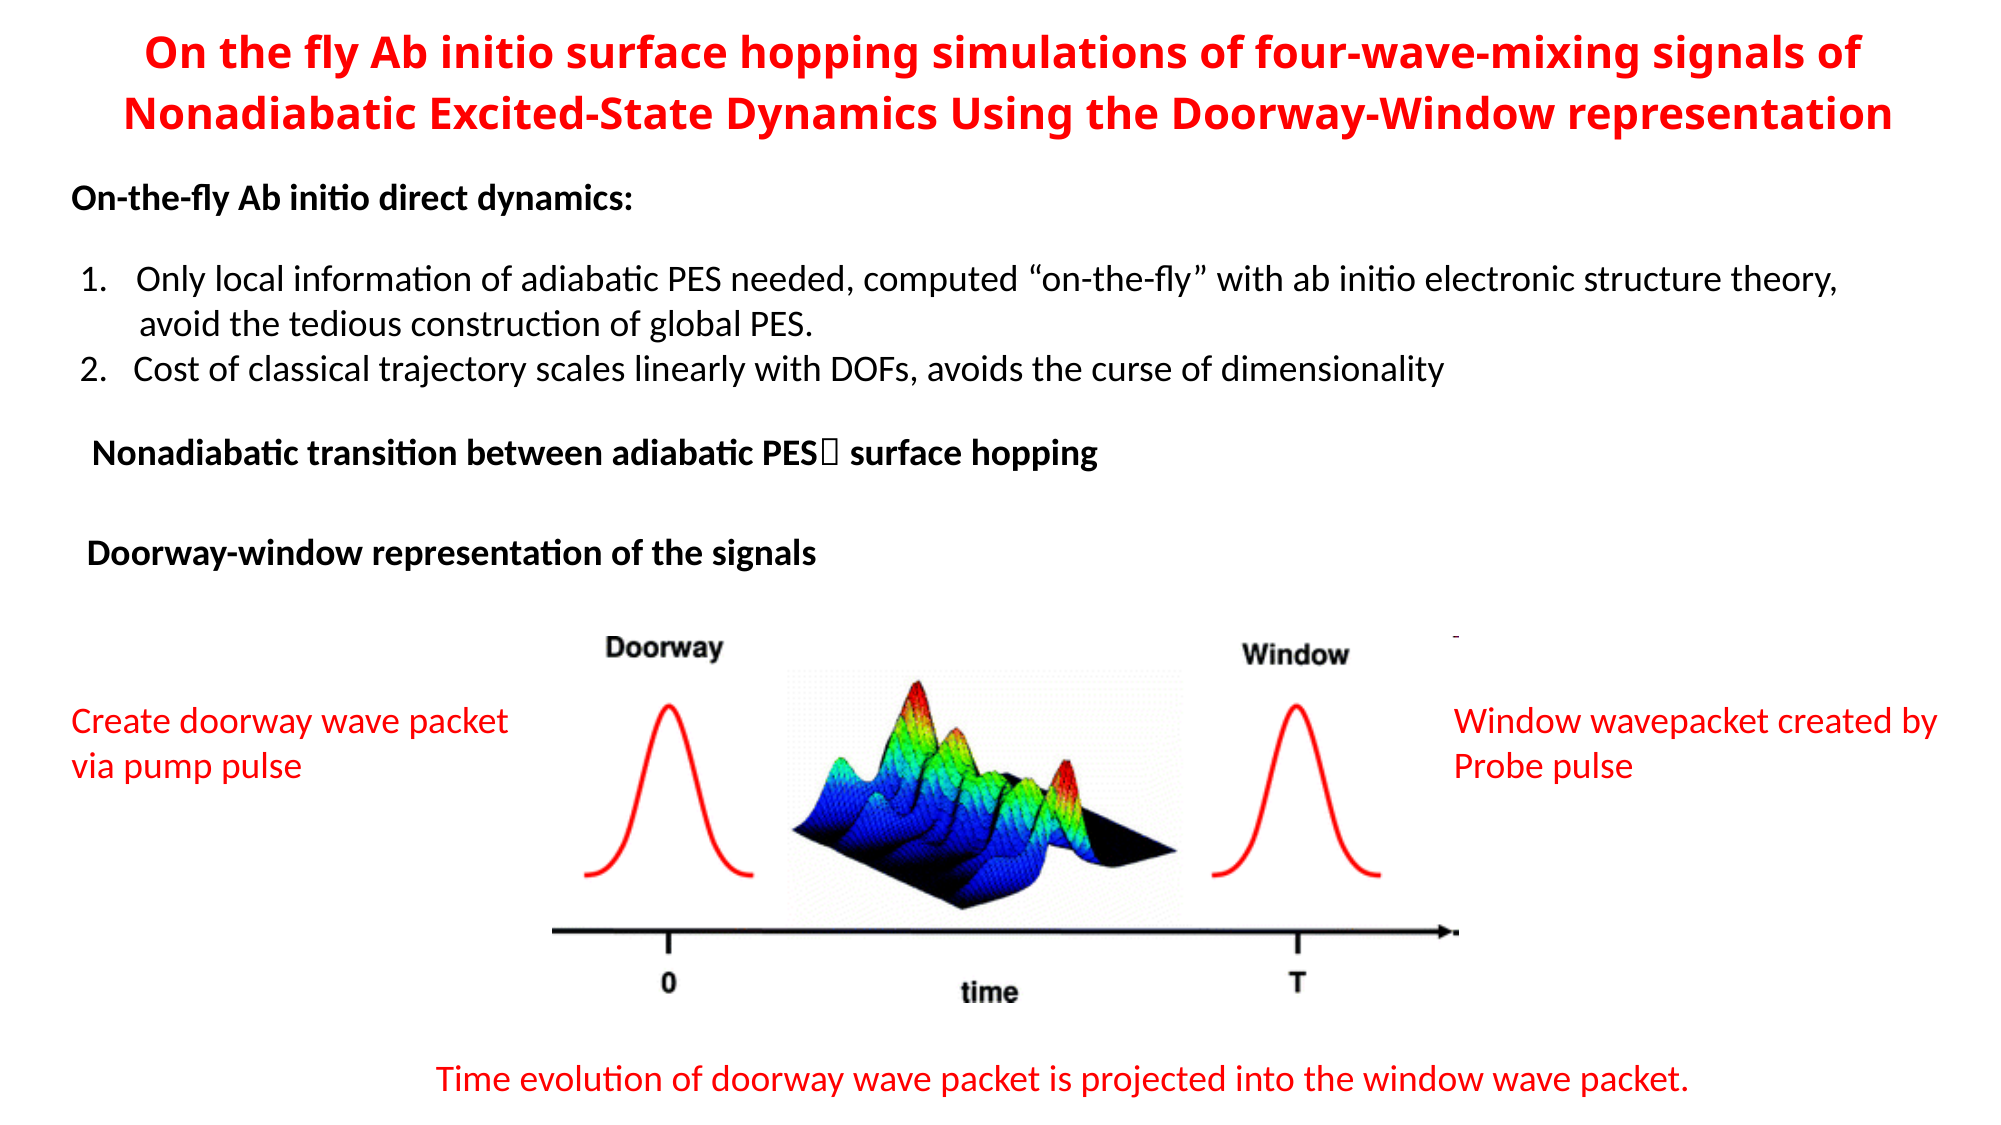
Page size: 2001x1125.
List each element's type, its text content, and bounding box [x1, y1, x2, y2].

text_box Only local information of adiabatic PES needed, computed “on-the-fly” with ab initio electronic structure theory, avoid the tedious construction of global PES. 2. Cost of classical trajectory scales linearly with DOFs, avoids the curse of dimensionality [64, 246, 1855, 397]
text_box Nonadiabatic transition between adiabatic PES surface hopping [77, 420, 1131, 481]
text_box Time evolution of doorway wave packet is projected into the window wave packet. [421, 1046, 1715, 1107]
text_box Create doorway wave packet via pump pulse [56, 688, 533, 794]
text_box On the fly Ab initio surface hopping simulations of four-wave-mixing signals of Nonadiabatic Excited-State Dynamics Using the Doorway-Window representation [17, 10, 2000, 145]
text_box Doorway-window representation of the signals [72, 520, 841, 580]
picture [552, 636, 1459, 1004]
text_box On-the-fly Ab initio direct dynamics: [56, 165, 658, 226]
text_box Window wavepacket created by Probe pulse [1459, 688, 1962, 793]
